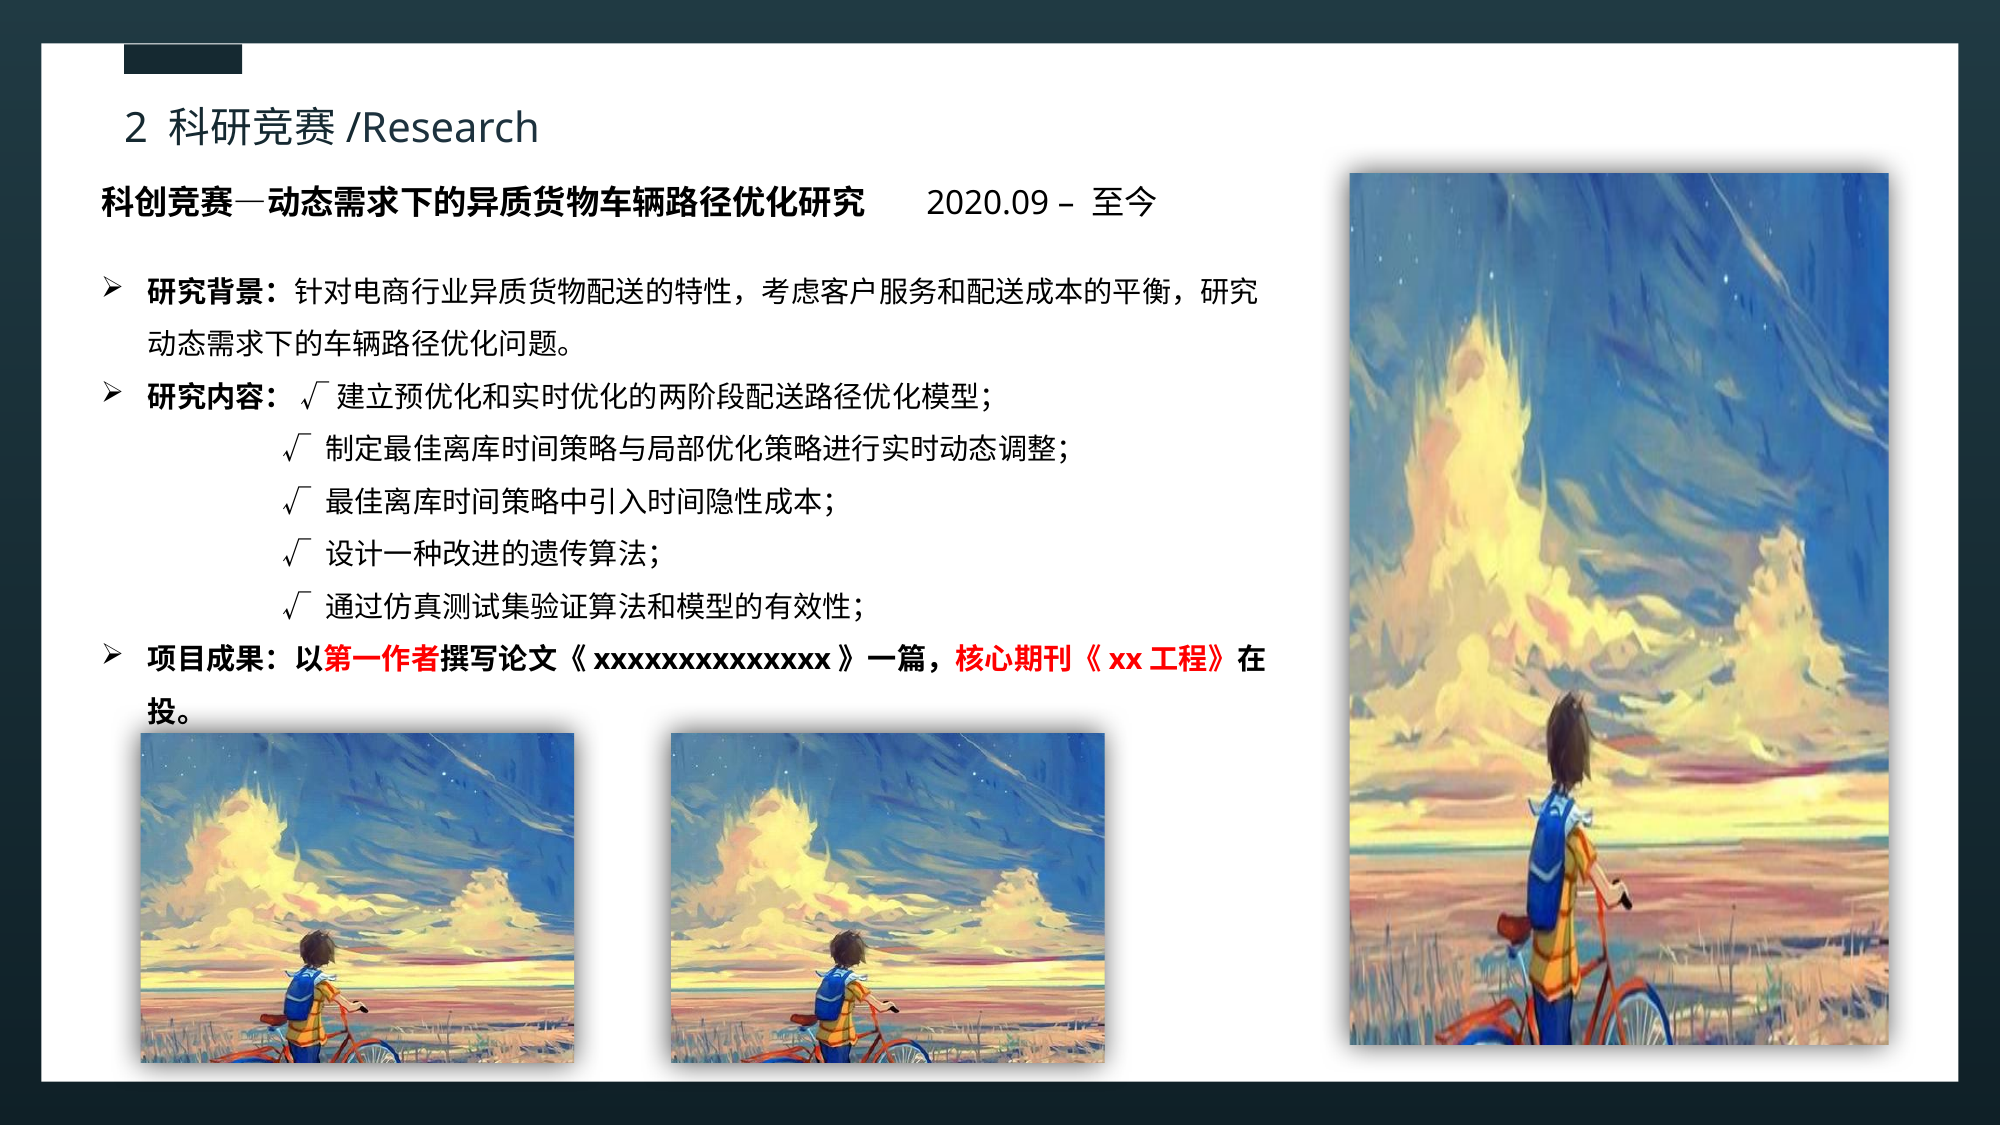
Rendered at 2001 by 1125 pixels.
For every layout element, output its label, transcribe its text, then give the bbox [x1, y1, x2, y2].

text_box 2 科研竞赛/Research [124, 93, 708, 159]
text_box [123, 43, 243, 75]
picture [1349, 173, 1889, 1045]
picture [670, 733, 1105, 1063]
text_box 科创竞赛—动态需求下的异质货物车辆路径优化研究 2020.09 – 至今 研究背景：针对电商行业异质货物配送的特性，考虑客户服务和配送成本的平衡，研究动态需求下的车辆路径优化问题。 研究内容： √ 建立预优化和实时优化的两阶段配送路径优化模型； √ 制定最佳离库时间策略与局部优化策略进行实时动态调整； √ 最佳离库时间策略中引入时间隐性成本； √ 设计一种改进的遗传算法； √ 通过仿真测试集验证算法和模型的有效性； 项目成果：以第一作者撰写论文《xxxxxxxxxxxxxx》一篇，核心期刊《xx工程》在投。 [86, 173, 1294, 736]
picture [140, 733, 575, 1063]
